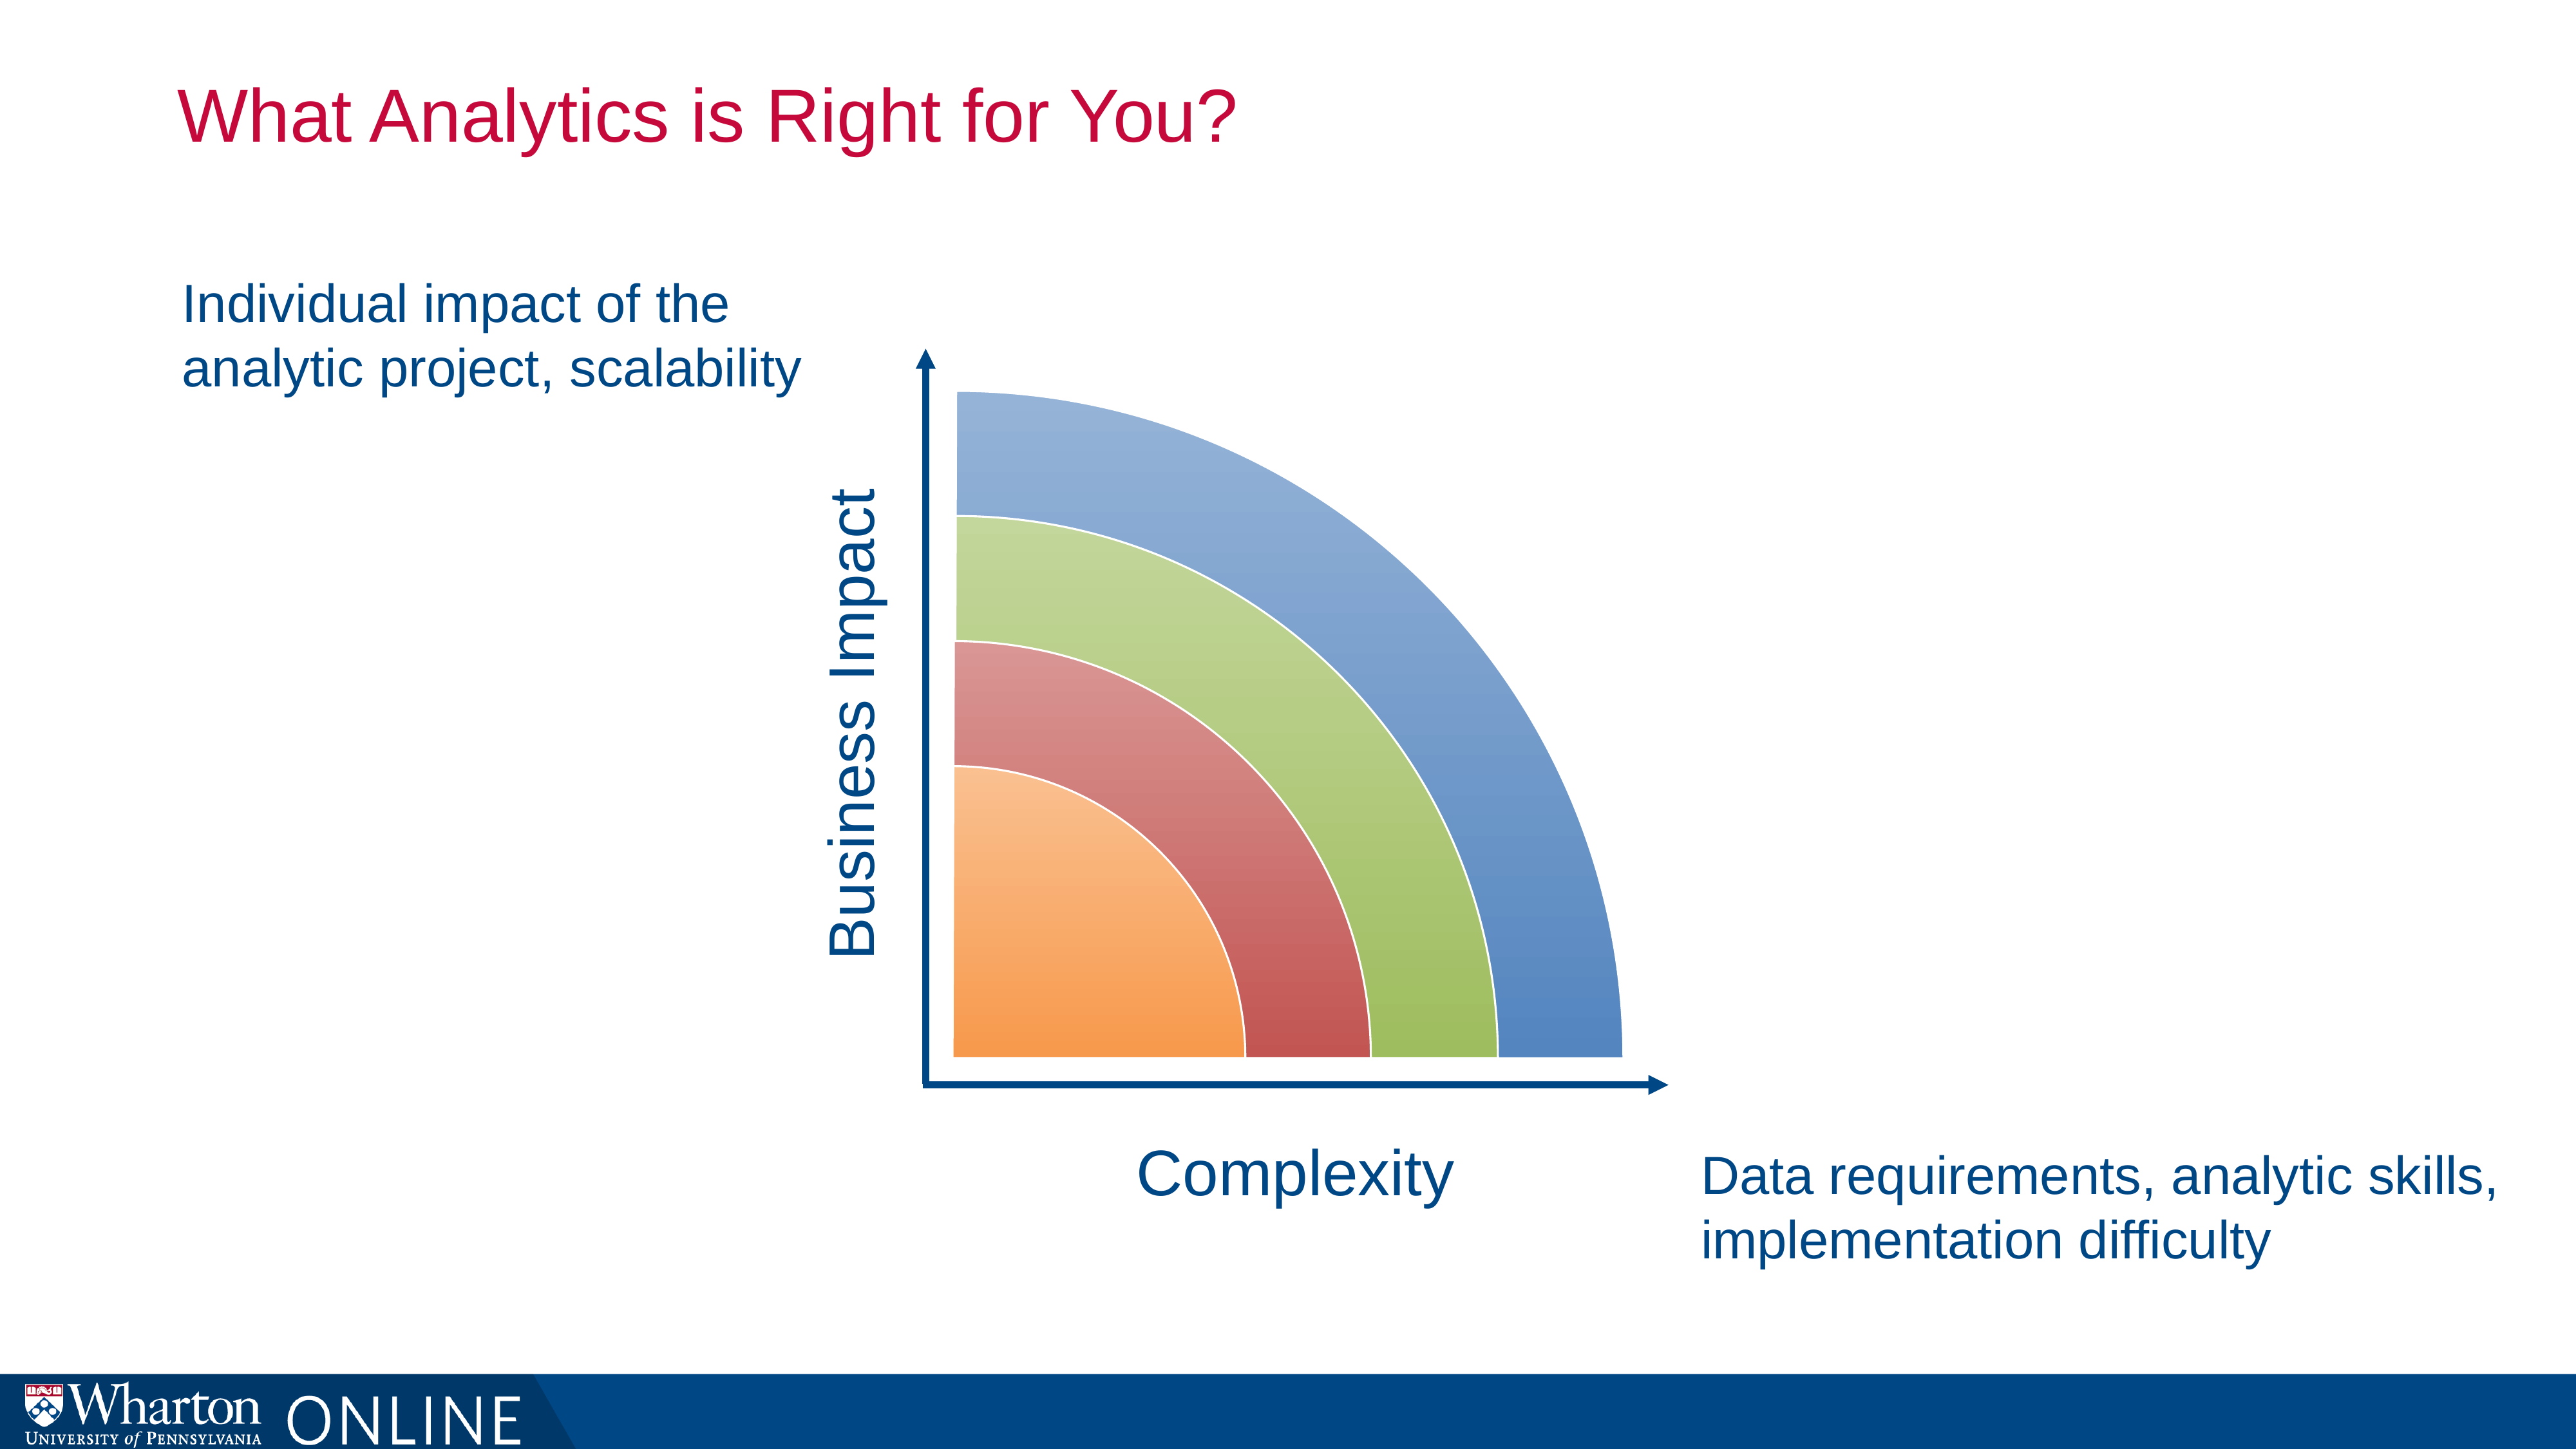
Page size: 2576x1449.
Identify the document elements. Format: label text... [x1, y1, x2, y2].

text_box Data requirements, analytic skills, implementation difficulty [1691, 1131, 2510, 1280]
text_box Business Impact [800, 478, 897, 971]
text_box Complexity [1126, 1121, 1464, 1218]
text_box Individual impact of the analytic project, scalability [172, 259, 813, 408]
picture [25, 1381, 520, 1448]
title What Analytics is Right for You? [176, 77, 2400, 179]
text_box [922, 348, 1669, 1085]
